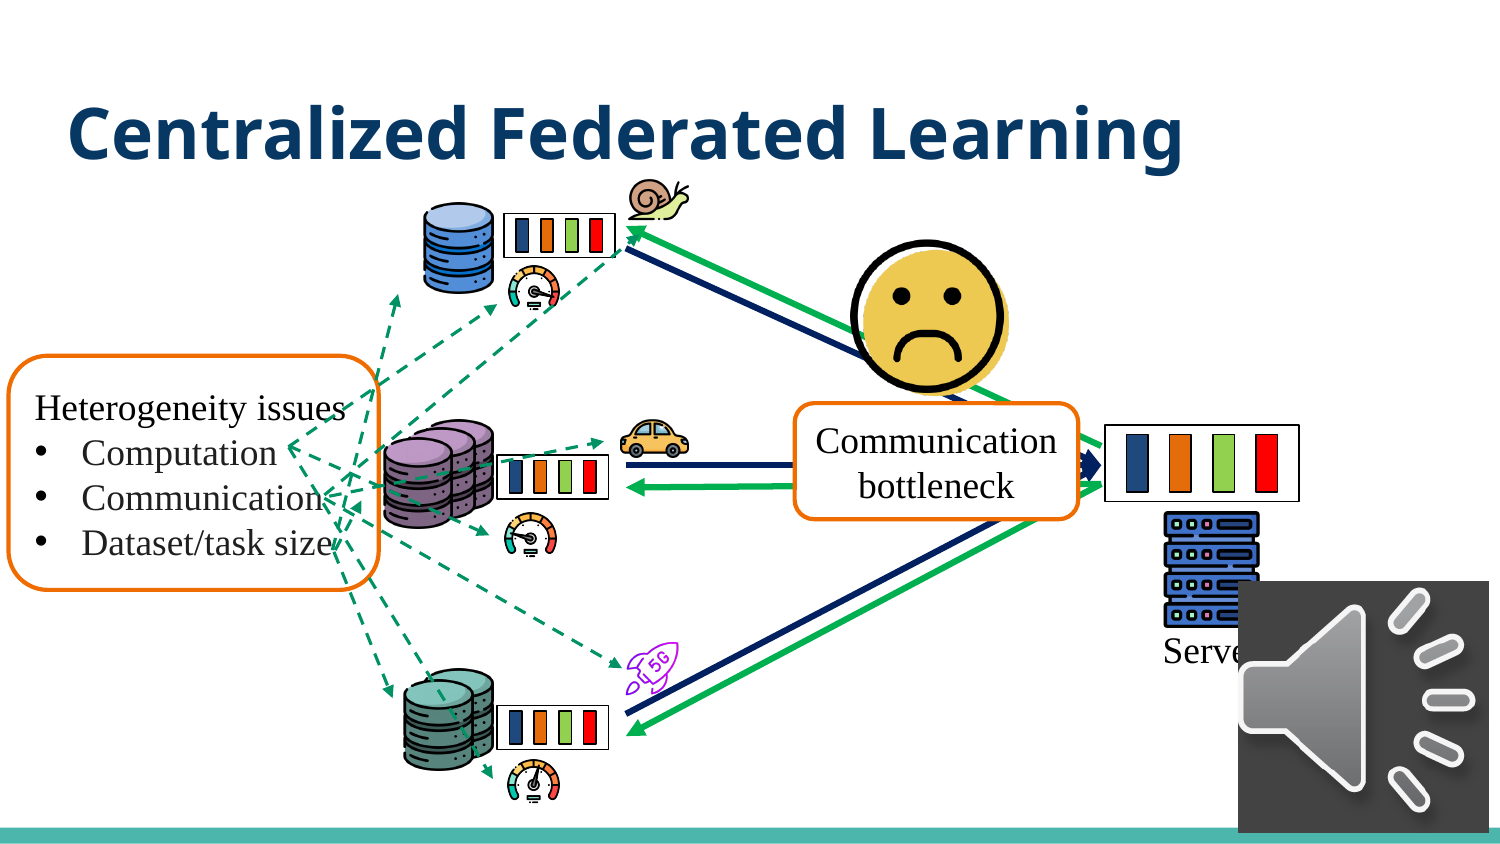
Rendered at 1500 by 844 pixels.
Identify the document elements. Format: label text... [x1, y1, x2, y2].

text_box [502, 705, 609, 750]
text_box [503, 213, 616, 232]
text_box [625, 496, 1102, 737]
title Centralized Federated Learning [51, 72, 1449, 189]
picture [621, 638, 683, 699]
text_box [288, 303, 498, 780]
picture [507, 754, 560, 808]
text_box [686, 465, 1099, 481]
text_box Server [1129, 601, 1231, 697]
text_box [1104, 424, 1300, 502]
picture [412, 202, 505, 233]
picture [640, 403, 690, 473]
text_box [644, 225, 1102, 447]
text_box Heterogeneity issues Computation Communication Dataset/task size [6, 353, 283, 592]
picture [850, 238, 1009, 397]
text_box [332, 293, 399, 699]
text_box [324, 233, 640, 669]
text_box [644, 483, 1099, 488]
picture [1153, 511, 1490, 834]
picture [628, 168, 690, 230]
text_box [693, 453, 1099, 462]
